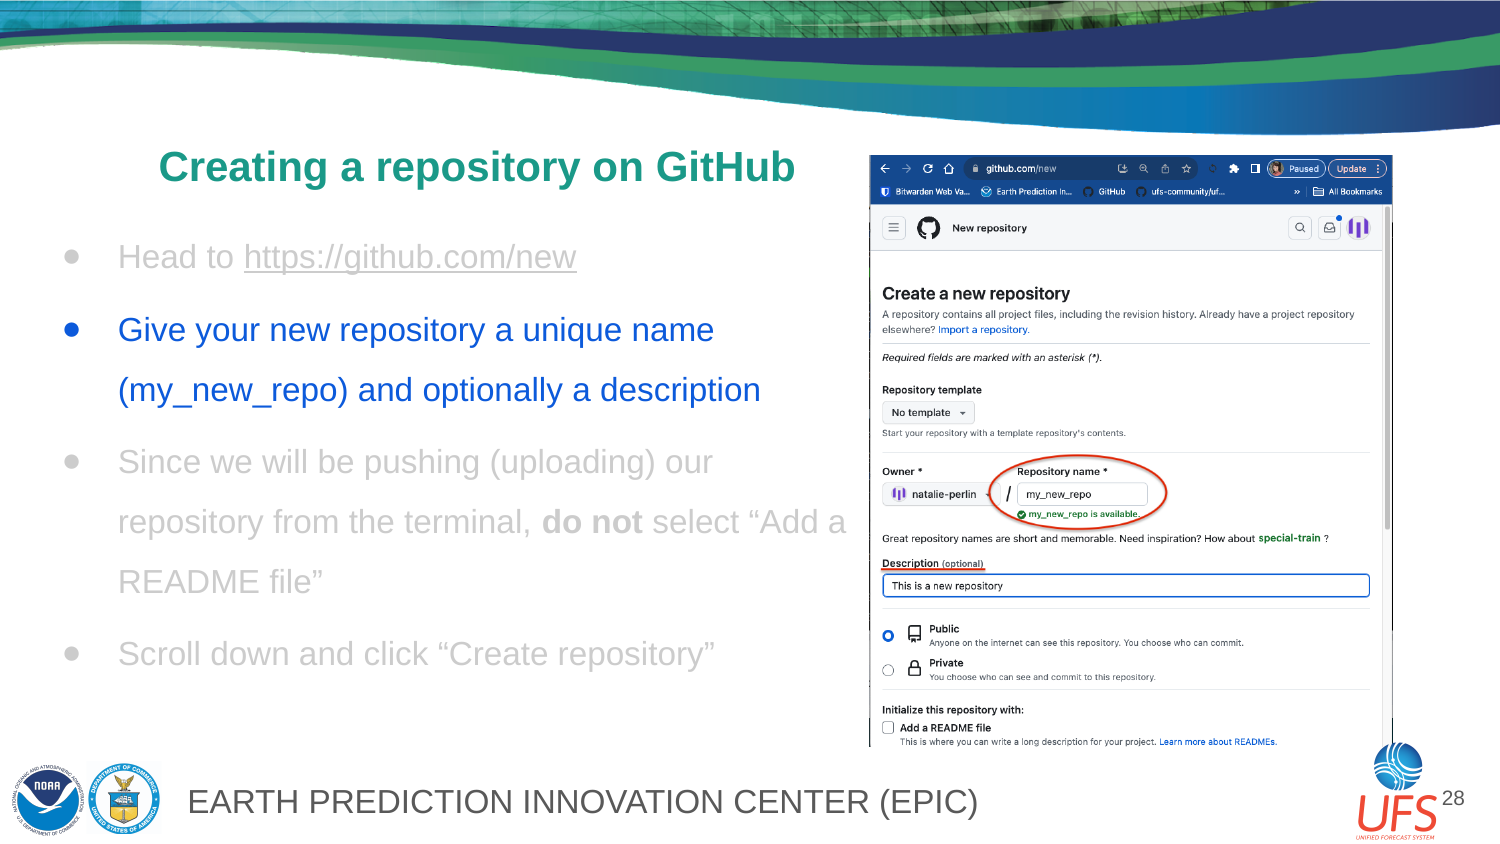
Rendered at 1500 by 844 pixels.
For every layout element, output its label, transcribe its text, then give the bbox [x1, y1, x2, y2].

slide_number ‹#› [1447, 764, 1480, 830]
picture [868, 155, 1442, 844]
picture [12, 764, 84, 836]
picture [86, 758, 162, 834]
title Creating a repository on GitHub [143, 146, 980, 196]
picture [0, 0, 1500, 137]
text_box EARTH PREDICTION INNOVATION CENTER (EPIC) [172, 765, 1115, 836]
text_box Head to https://github.com/new Give your new repository a unique name (my_new_repo) and optionally a description Since we will be pushing (uploading) our repository from the terminal, do not select “Add a README file” Scroll down and click “Create repository” [46, 207, 862, 680]
